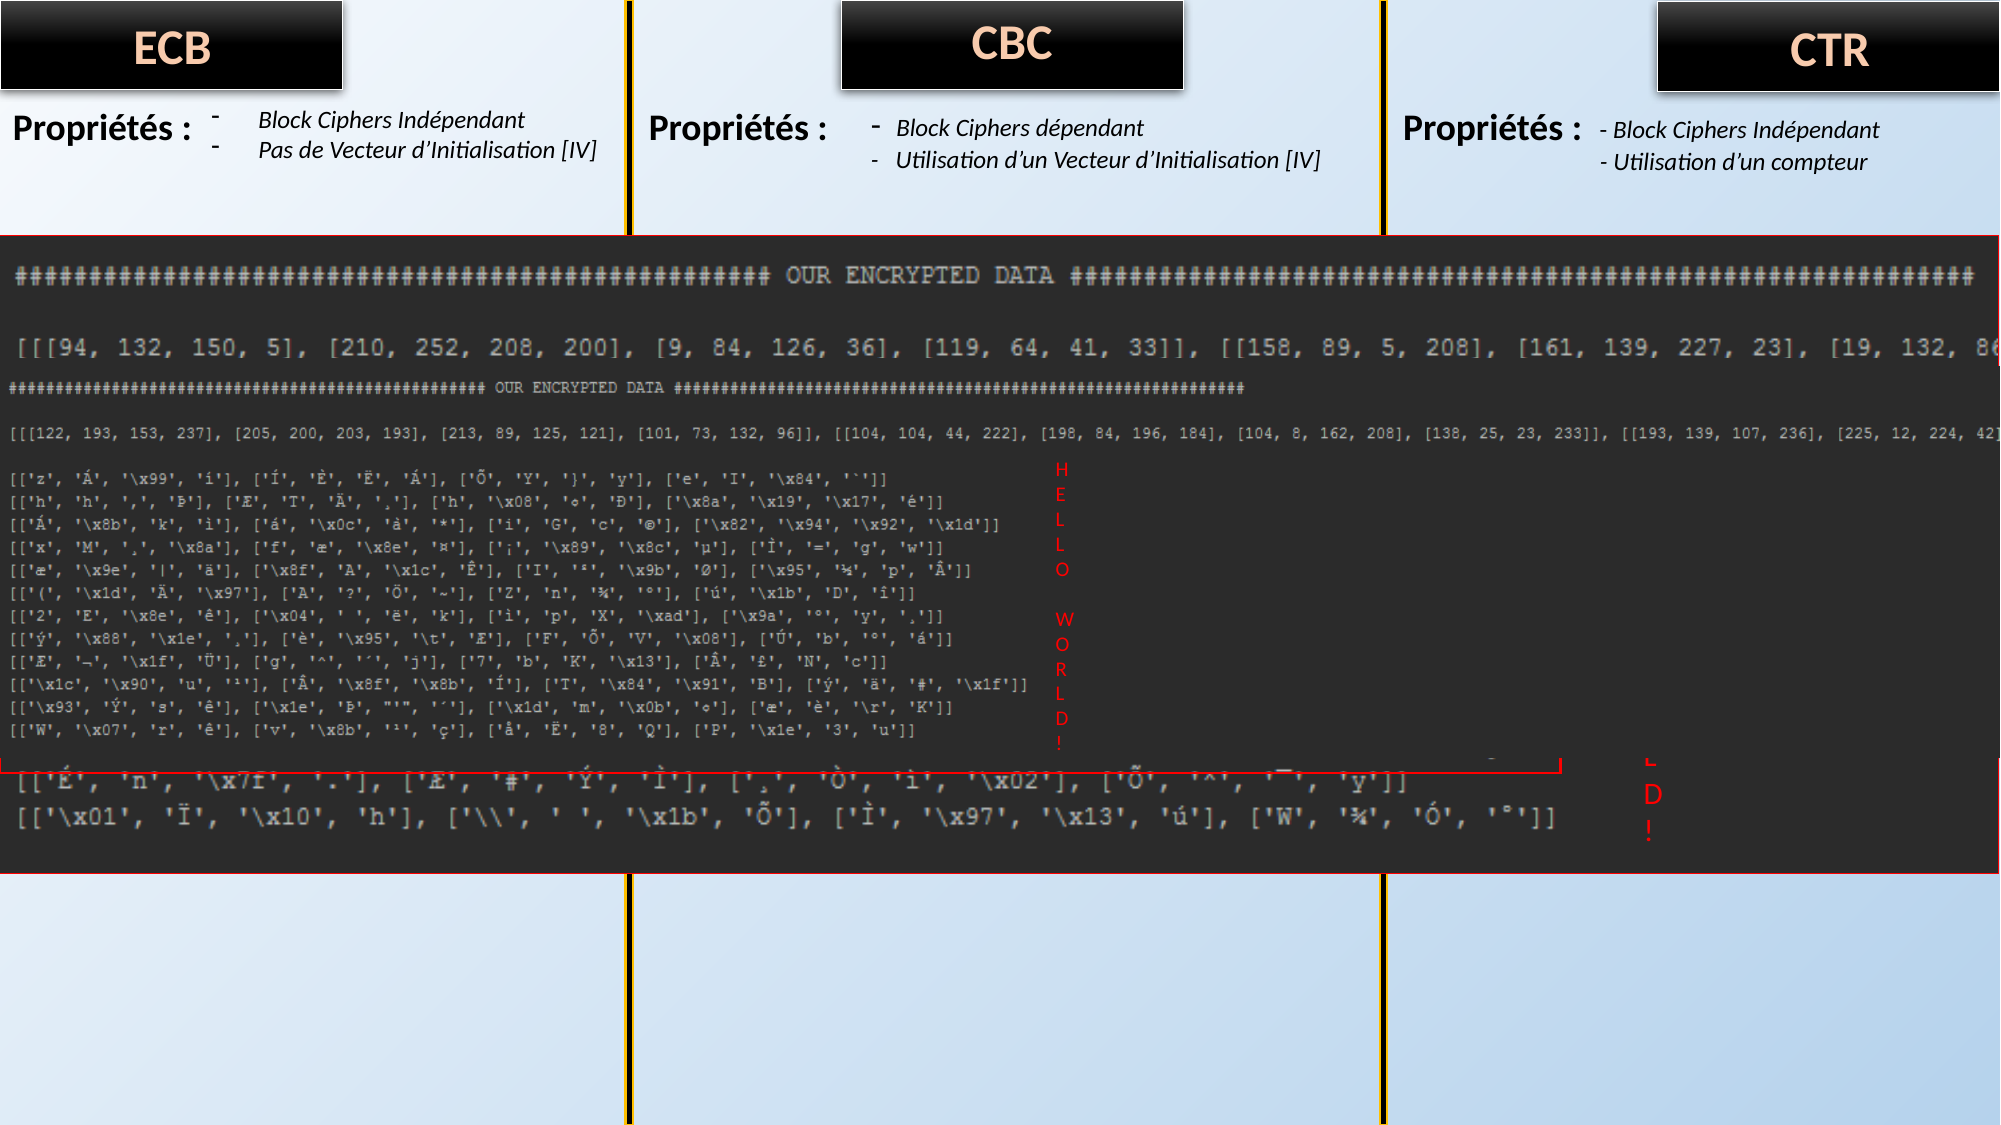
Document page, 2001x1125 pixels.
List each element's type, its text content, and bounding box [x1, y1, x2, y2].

text_box [0, 0, 343, 90]
text_box [624, 0, 634, 235]
text_box - Block Ciphers dépendant - Utilisation d’un Vecteur d’Initialisation [IV] [856, 95, 1338, 181]
text_box [624, 874, 634, 1125]
text_box [1379, 0, 1388, 235]
text_box Block Ciphers Indépendant Pas de Vecteur d’Initialisation [IV] [196, 95, 613, 171]
text_box Propriétés : [1388, 95, 1598, 156]
text_box Propriétés : [634, 95, 843, 156]
text_box [1657, 1, 2000, 92]
text_box Propriétés : [0, 95, 196, 156]
text_box CTR [1775, 8, 1886, 84]
picture [0, 235, 2000, 874]
text_box CBC [956, 1, 1068, 77]
text_box ECB [118, 6, 227, 82]
text_box - Block Ciphers Indépendant - Utilisation d’un compteur [1562, 97, 1902, 183]
text_box [1379, 874, 1388, 1125]
text_box [841, 0, 1184, 90]
